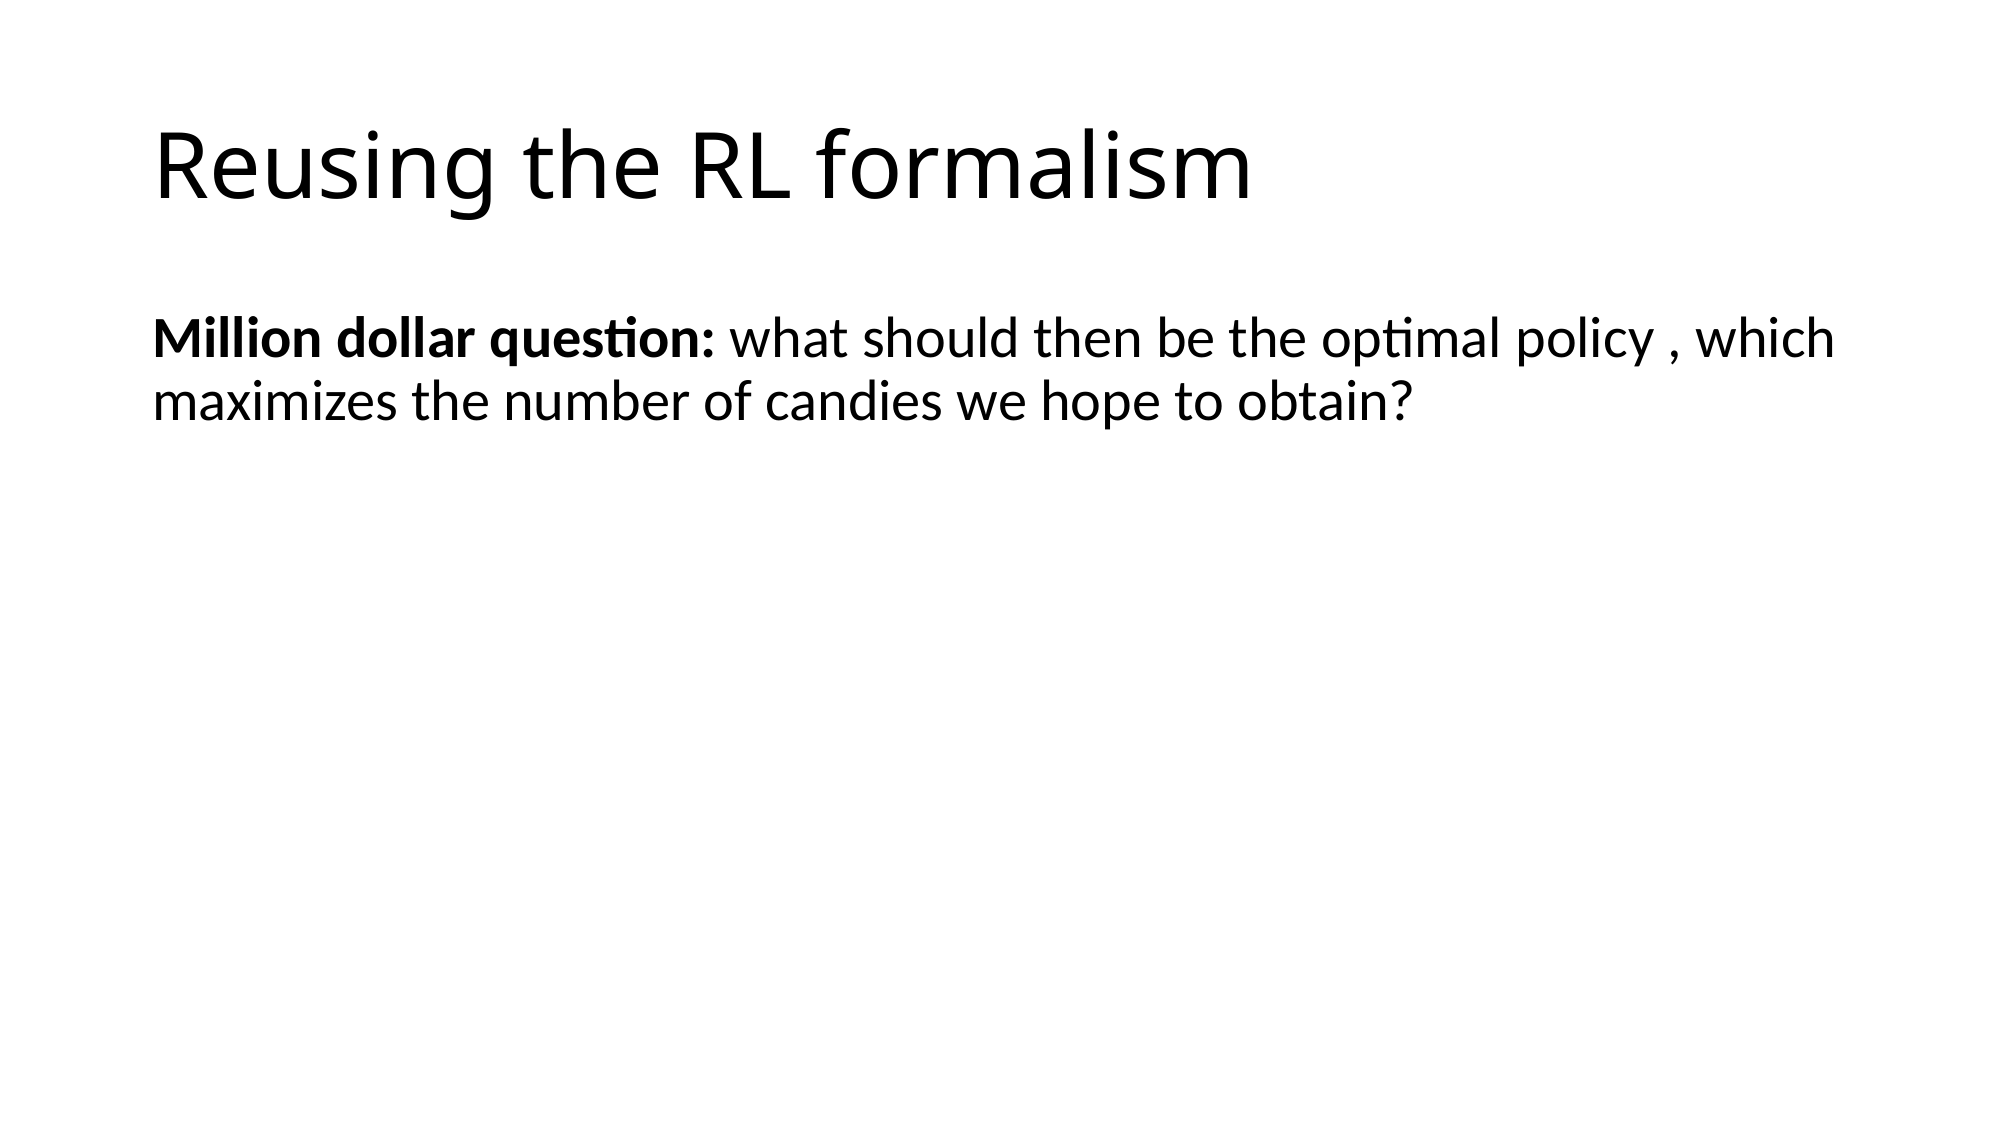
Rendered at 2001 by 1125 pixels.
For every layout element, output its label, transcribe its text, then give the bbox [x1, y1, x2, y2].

title Reusing the RL formalism [137, 59, 1863, 278]
